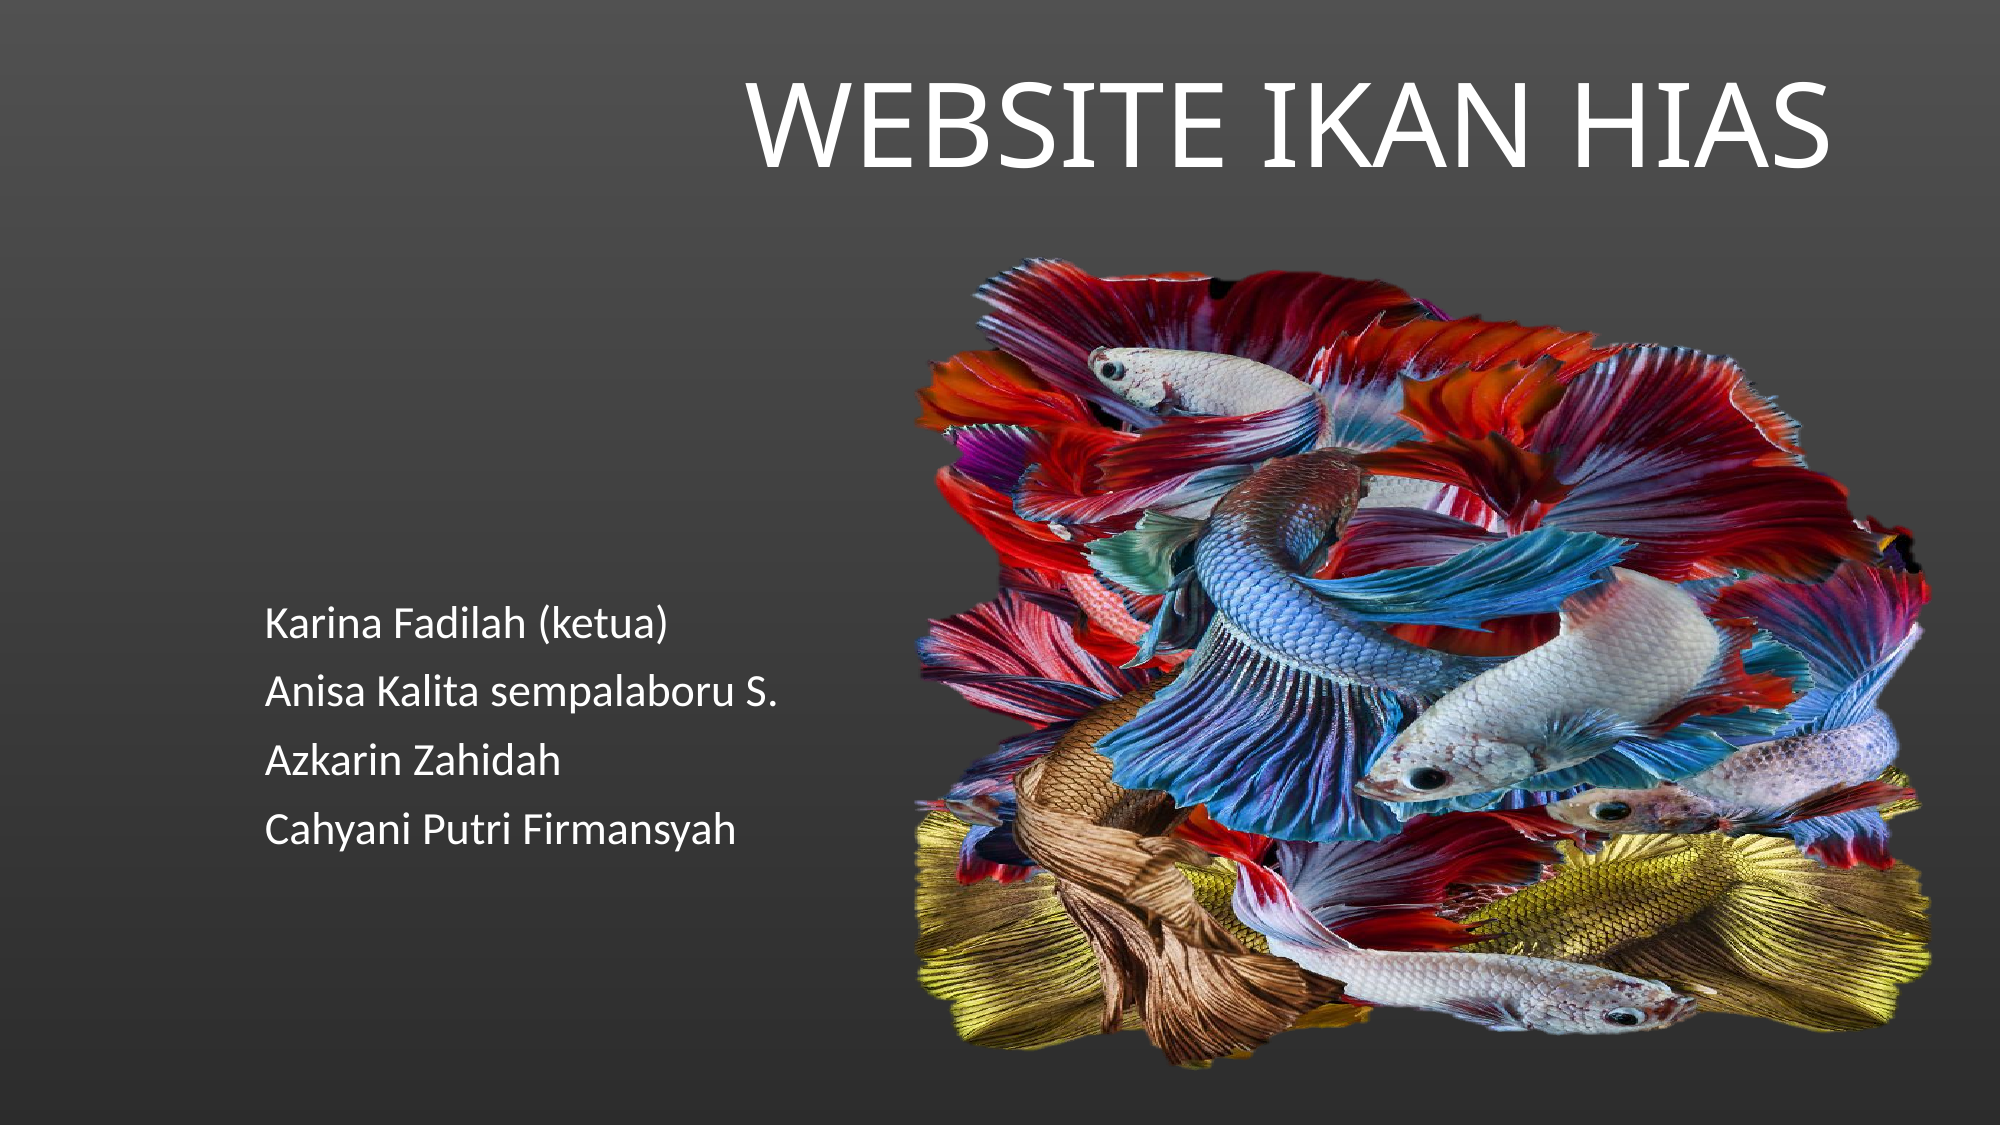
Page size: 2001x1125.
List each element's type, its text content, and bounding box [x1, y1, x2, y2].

subtitle Karina Fadilah (ketua) Anisa Kalita sempalaboru S. Azkarin Zahidah Cahyani Putri Firmansyah [249, 590, 789, 863]
title WEBSITE IKAN HIAS [349, 58, 1850, 201]
picture [789, 149, 2000, 1125]
